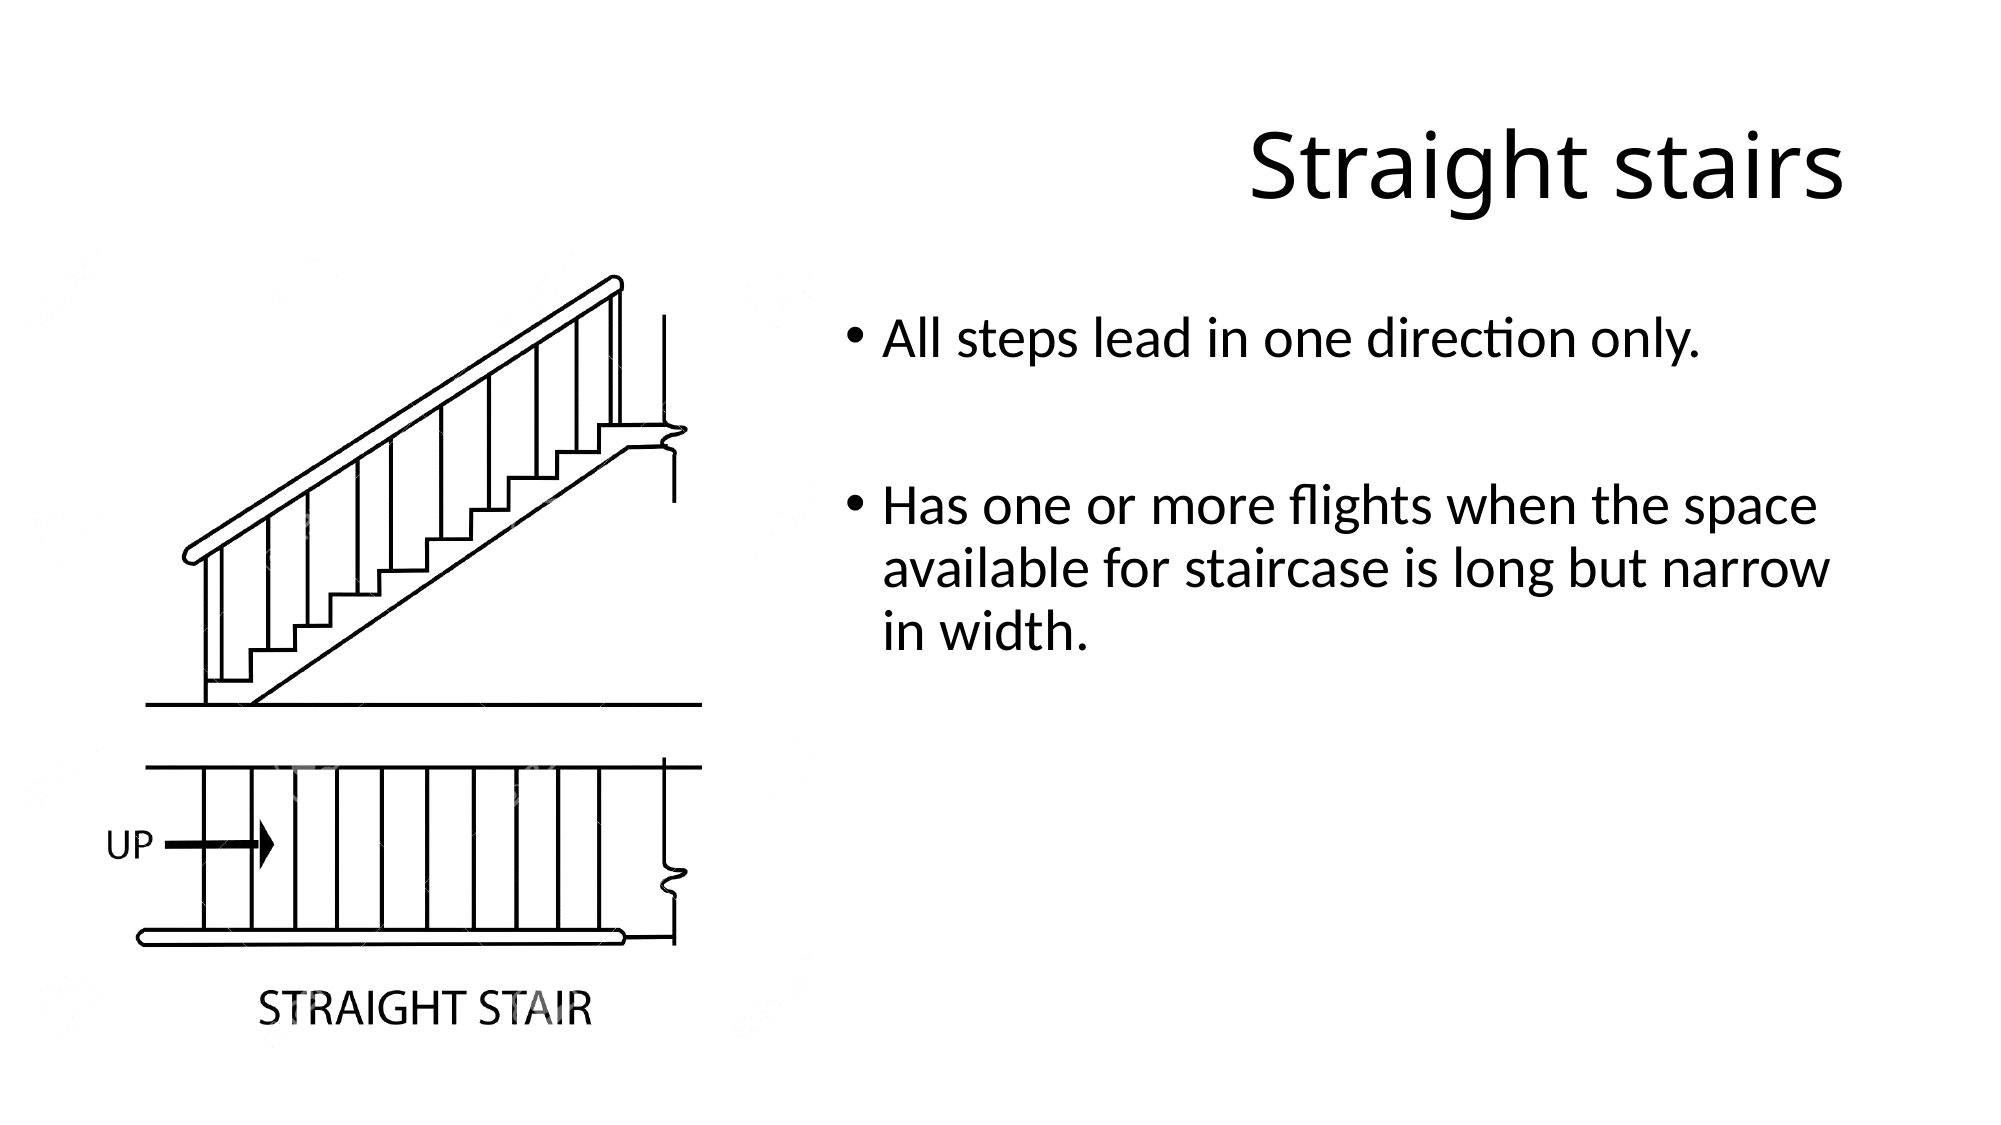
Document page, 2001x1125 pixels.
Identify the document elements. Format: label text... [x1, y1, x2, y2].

picture [0, 224, 840, 1065]
title Straight stairs [137, 59, 1863, 278]
list All steps lead in one direction only. Has one or more flights when the space available for staircase is long but narrow in width. [840, 299, 1863, 1014]
